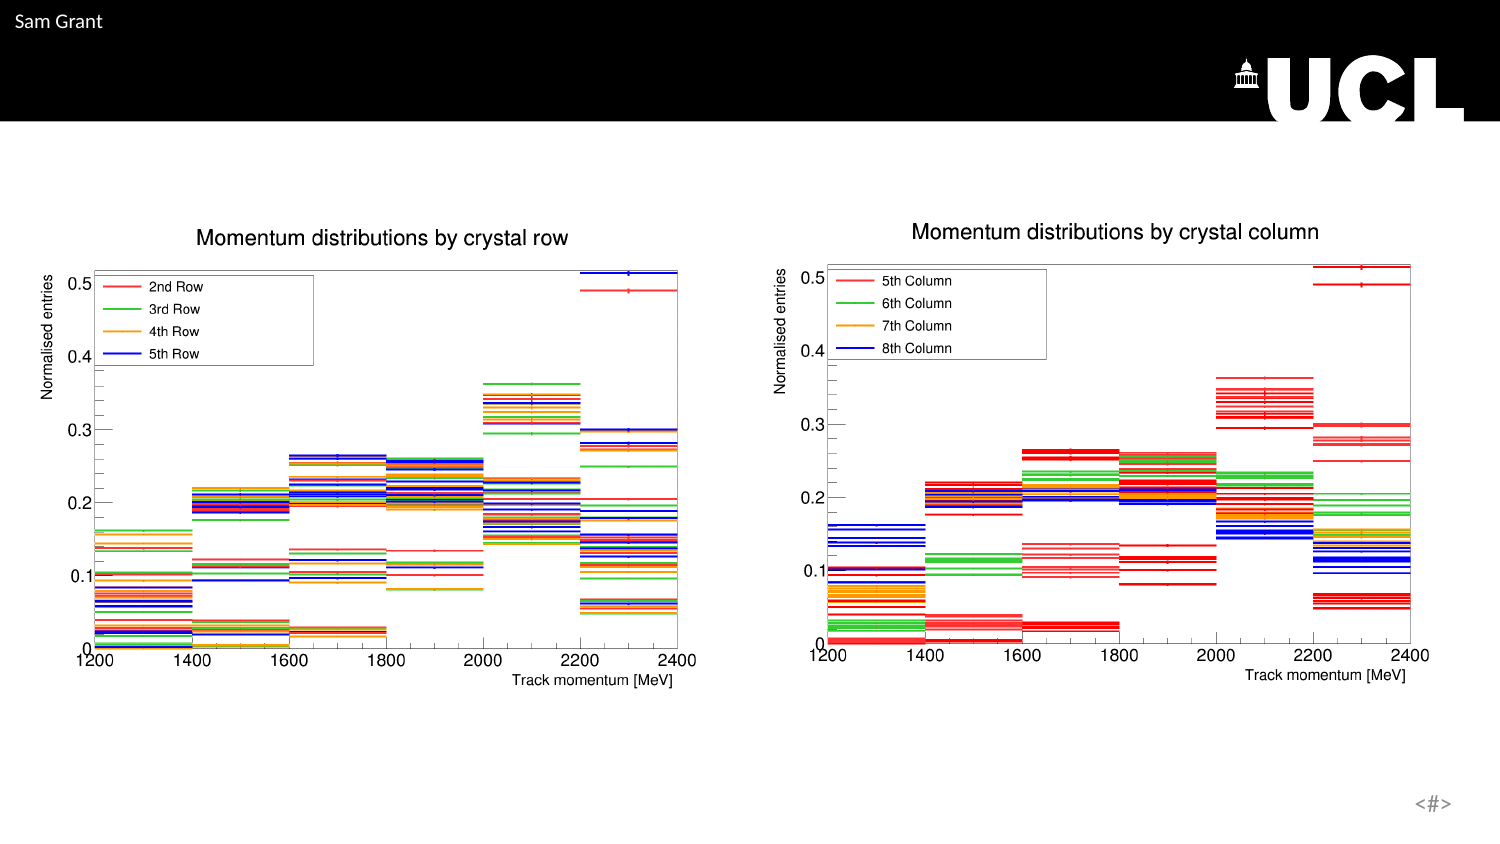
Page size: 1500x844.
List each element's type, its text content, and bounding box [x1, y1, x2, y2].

picture [1234, 58, 1259, 88]
picture [22, 223, 750, 696]
slide_number 14 [1129, 780, 1468, 826]
picture [755, 217, 1483, 691]
